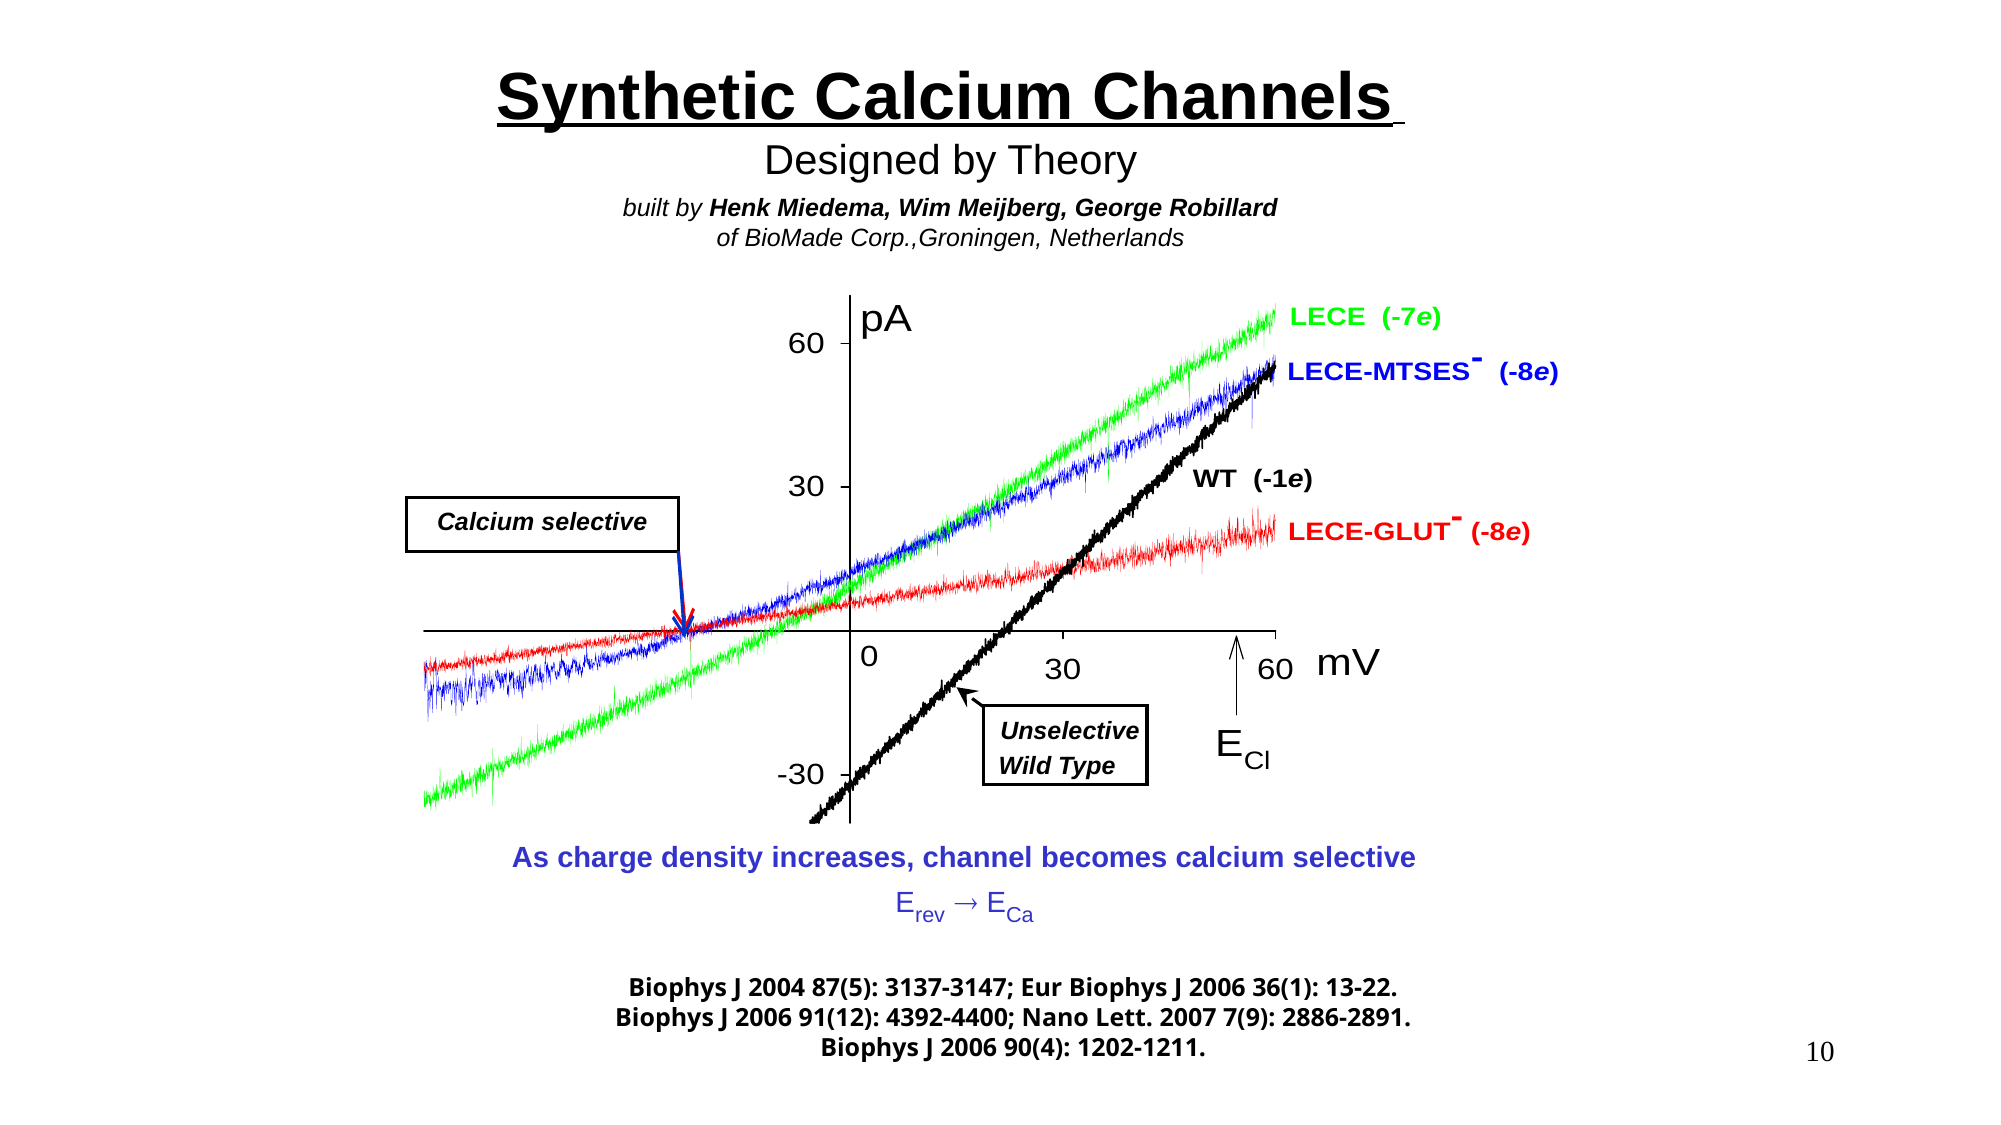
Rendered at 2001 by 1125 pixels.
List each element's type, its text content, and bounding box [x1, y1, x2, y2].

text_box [292, 45, 1610, 1071]
slide_number 10 [1433, 1025, 1850, 1100]
